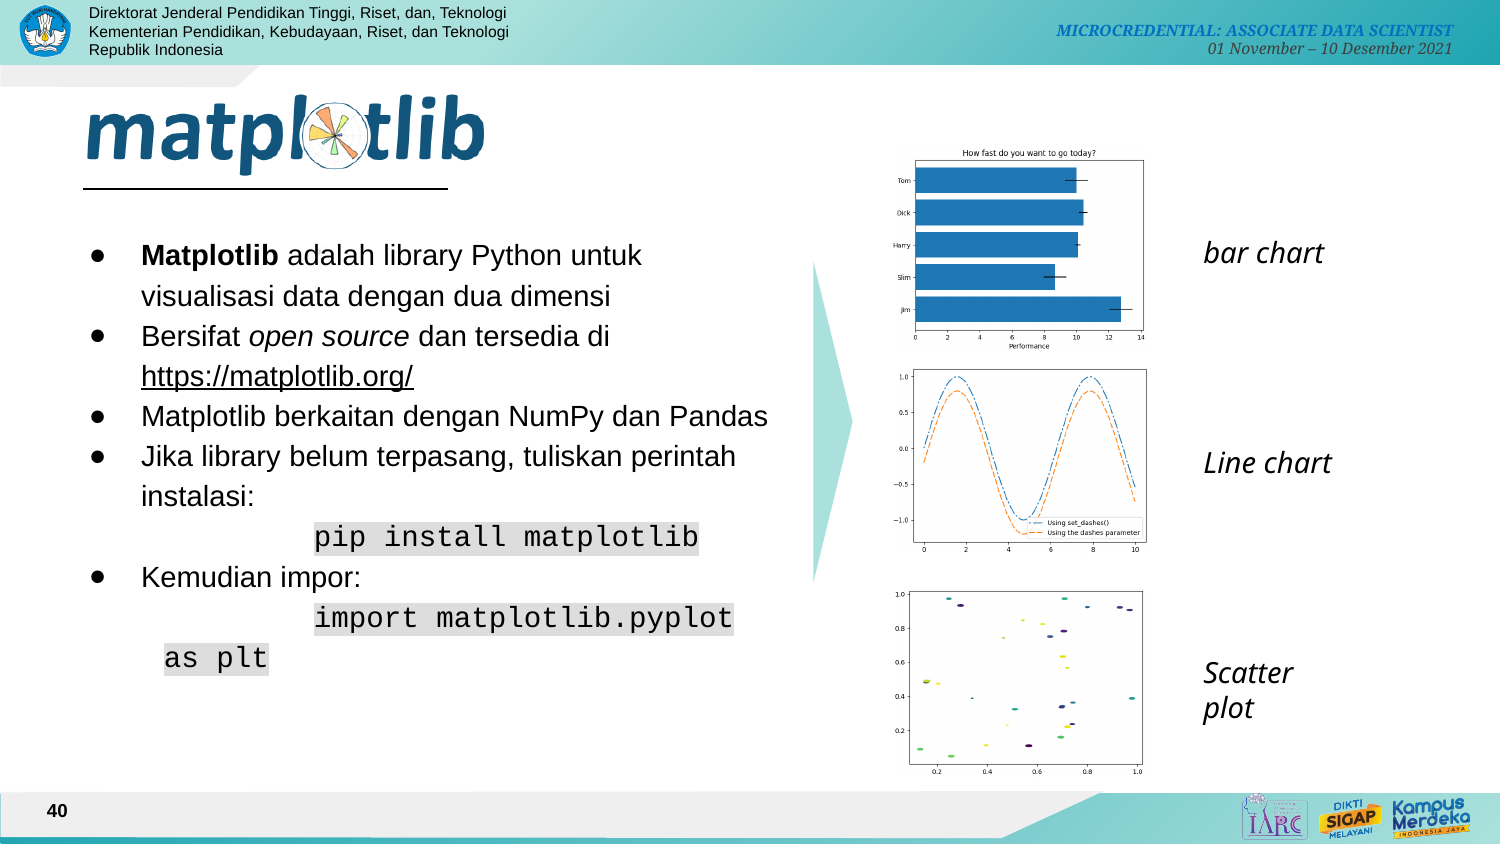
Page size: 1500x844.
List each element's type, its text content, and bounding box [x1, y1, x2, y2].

picture [16, 3, 74, 61]
picture [0, 65, 1500, 843]
picture [1319, 796, 1382, 842]
text_box [813, 261, 853, 583]
picture [1393, 798, 1470, 839]
slide_number 40 [7, 787, 83, 833]
text_box bar chart Line chart Scatter plot [1188, 226, 1348, 732]
list Matplotlib adalah library Python untuk visualisasi data dengan dua dimensi Bersifat open source dan tersedia di https://matplotlib.org/ Matplotlib berkaitan dengan NumPy dan Pandas Jika library belum terpasang, tuliskan perintah instalasi: pip install matplotlib Kemudian impor: import matplotlib.pyplot as plt [51, 189, 790, 750]
